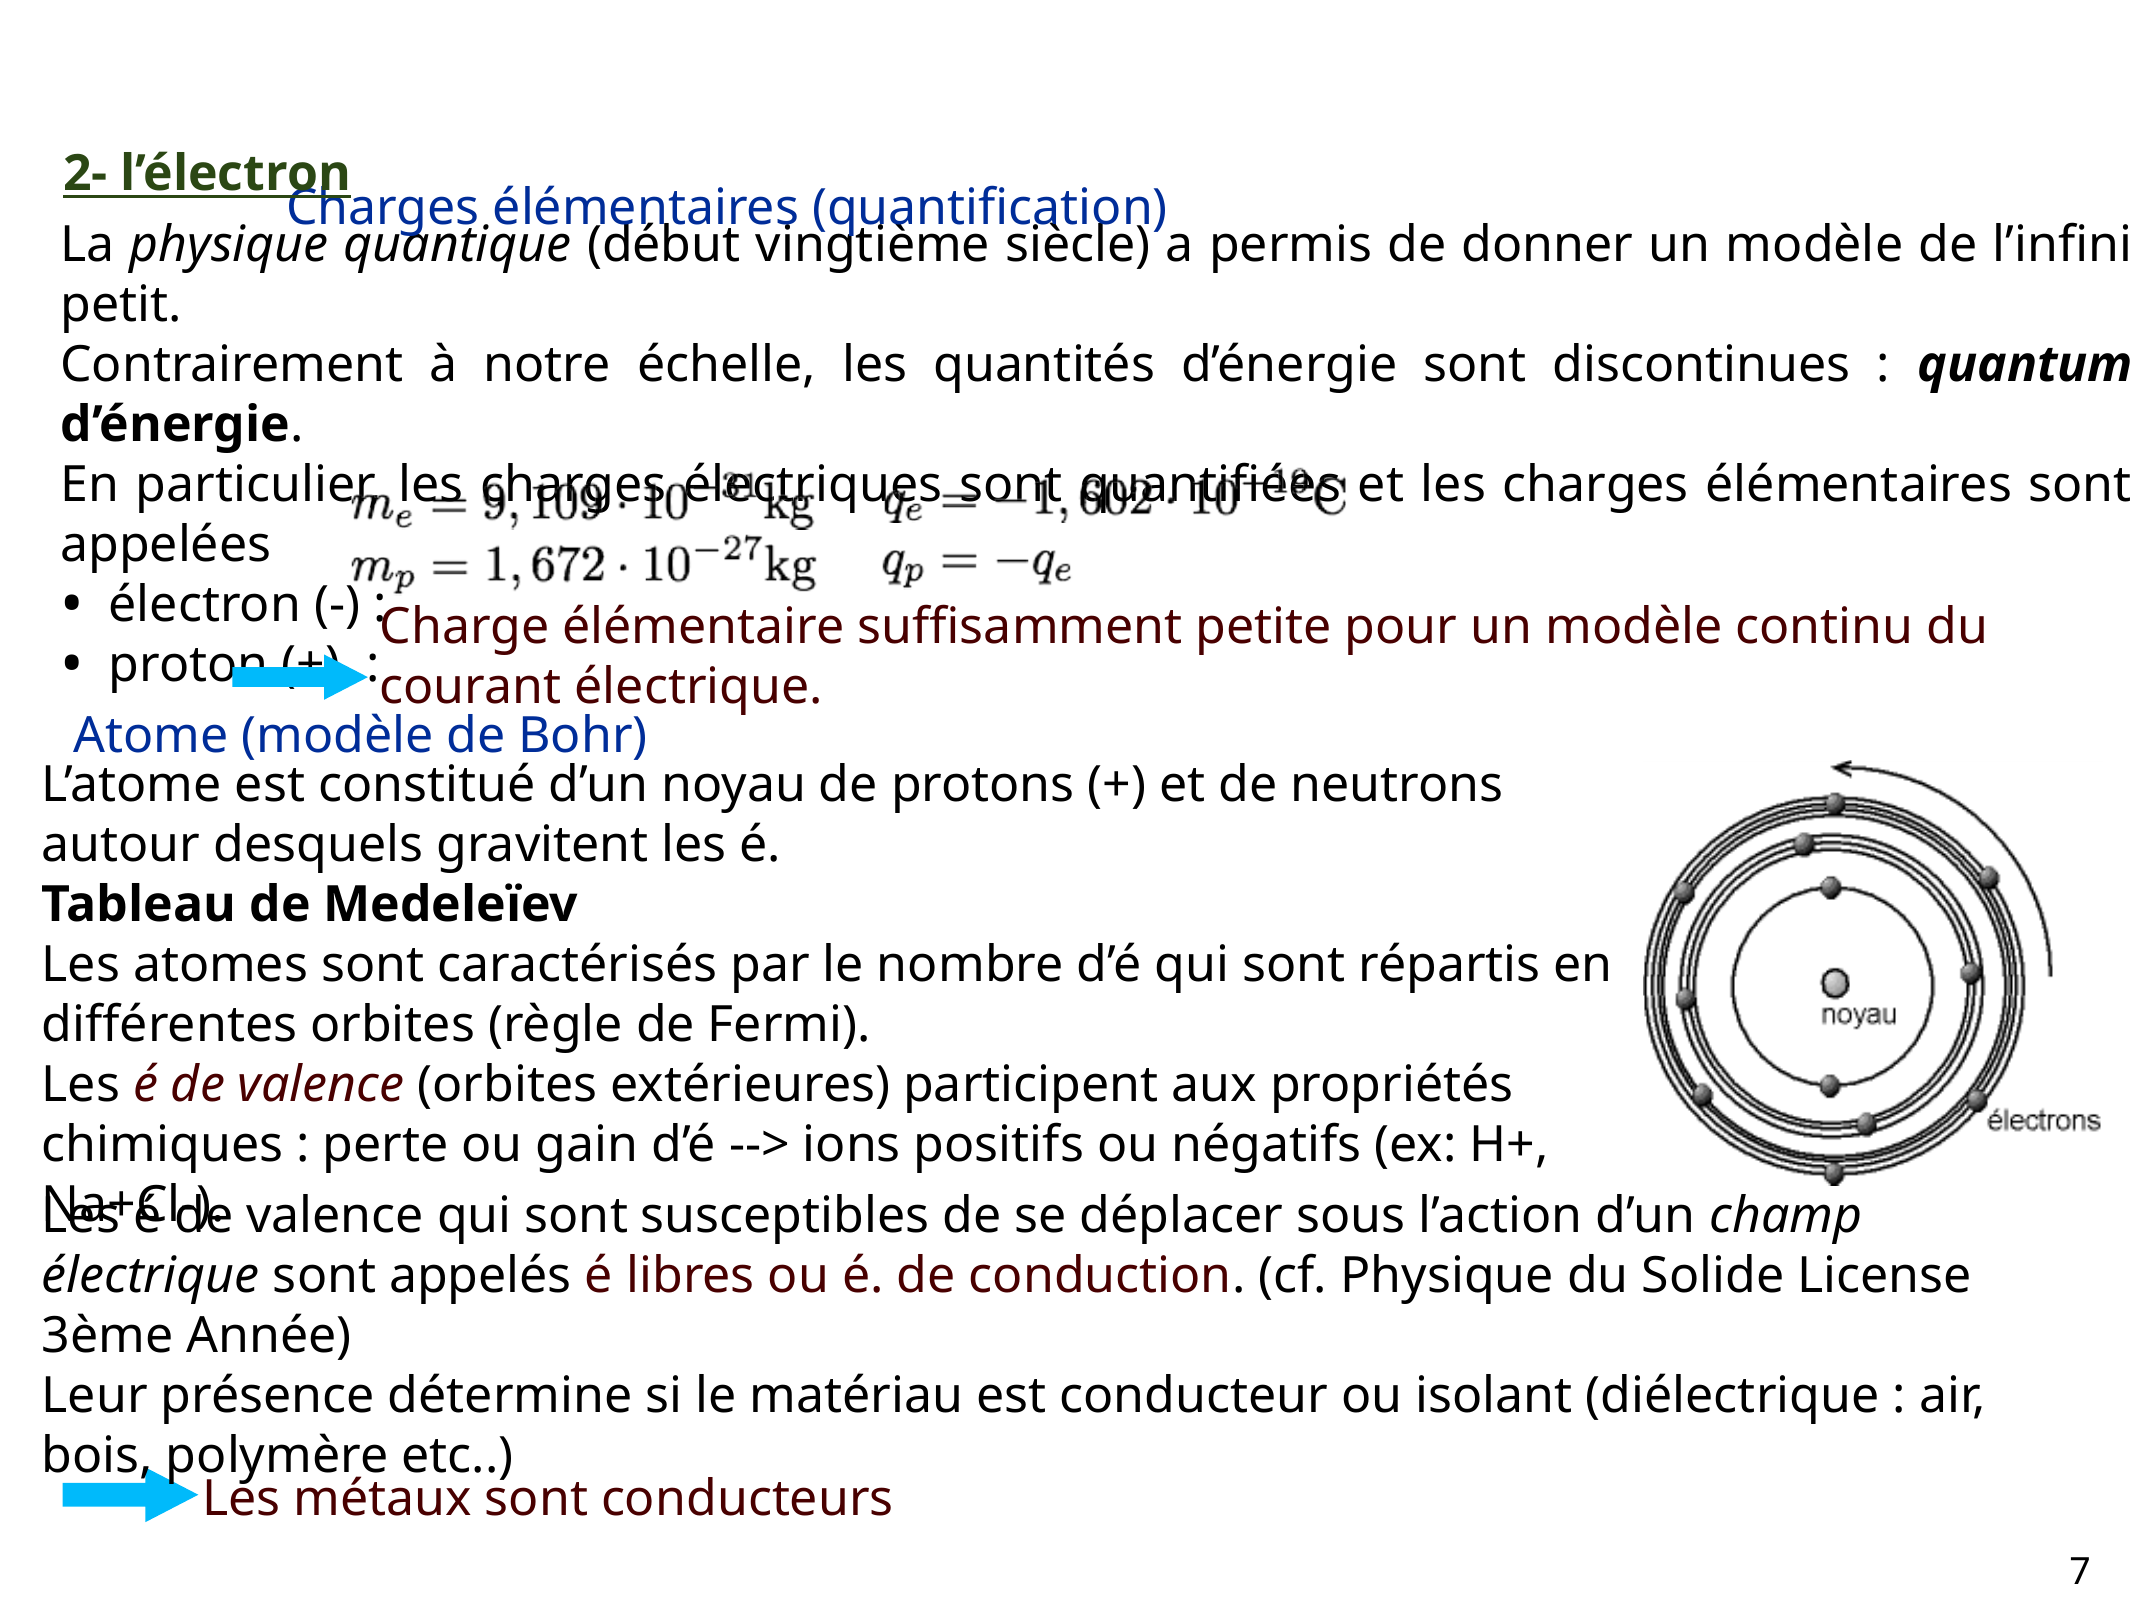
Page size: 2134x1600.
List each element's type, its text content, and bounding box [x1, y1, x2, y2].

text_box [60, 166, 2134, 607]
text_box 2- l’électron [63, 140, 351, 164]
text_box Atome (modèle de Bohr) [73, 701, 649, 757]
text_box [234, 612, 2110, 697]
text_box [64, 1457, 2040, 1534]
text_box Les é de valence qui sont susceptibles de se déplacer sous l’action d’un champ électrique sont appelés é libres ou é. de conduction. (cf. Physique du Solide License 3ème Année) Leur présence détermine si le matériau est conducteur ou isolant (diélectrique : air, bois, polymère etc..) [41, 1215, 2050, 1459]
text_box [41, 760, 2103, 1206]
text_box 7 [2061, 1539, 2099, 1600]
